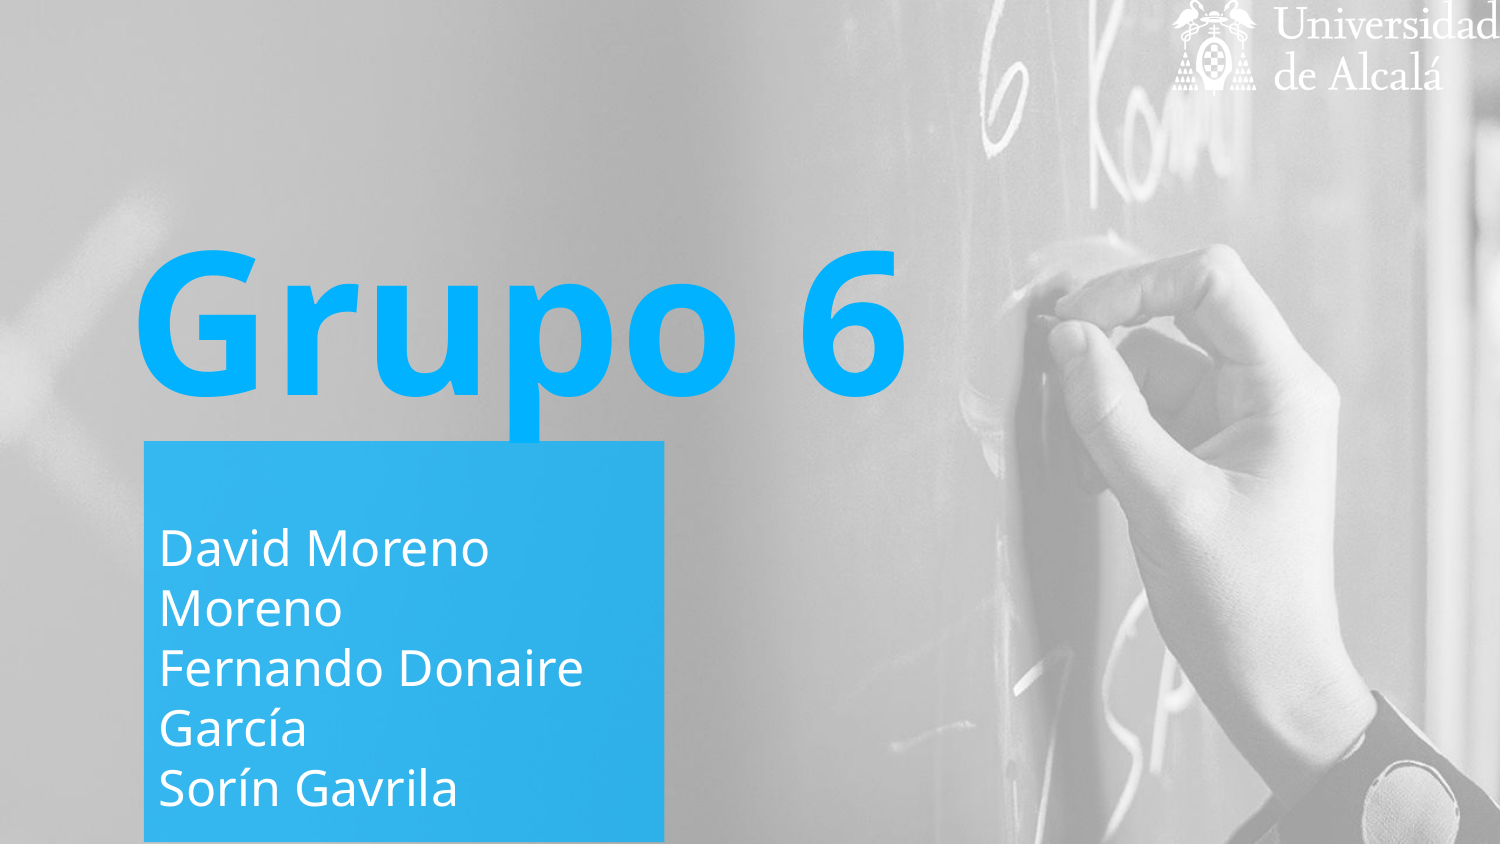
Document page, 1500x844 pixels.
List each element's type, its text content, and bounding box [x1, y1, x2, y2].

subtitle David Moreno Moreno Fernando Donaire García Sorín Gavrila Desarrollo Tecnologías Emergentes Grado Sistemas de la Informacion [143, 441, 665, 843]
text_box [0, 0, 1500, 844]
picture [1171, 0, 1500, 96]
title Grupo 6 [112, 259, 1388, 450]
